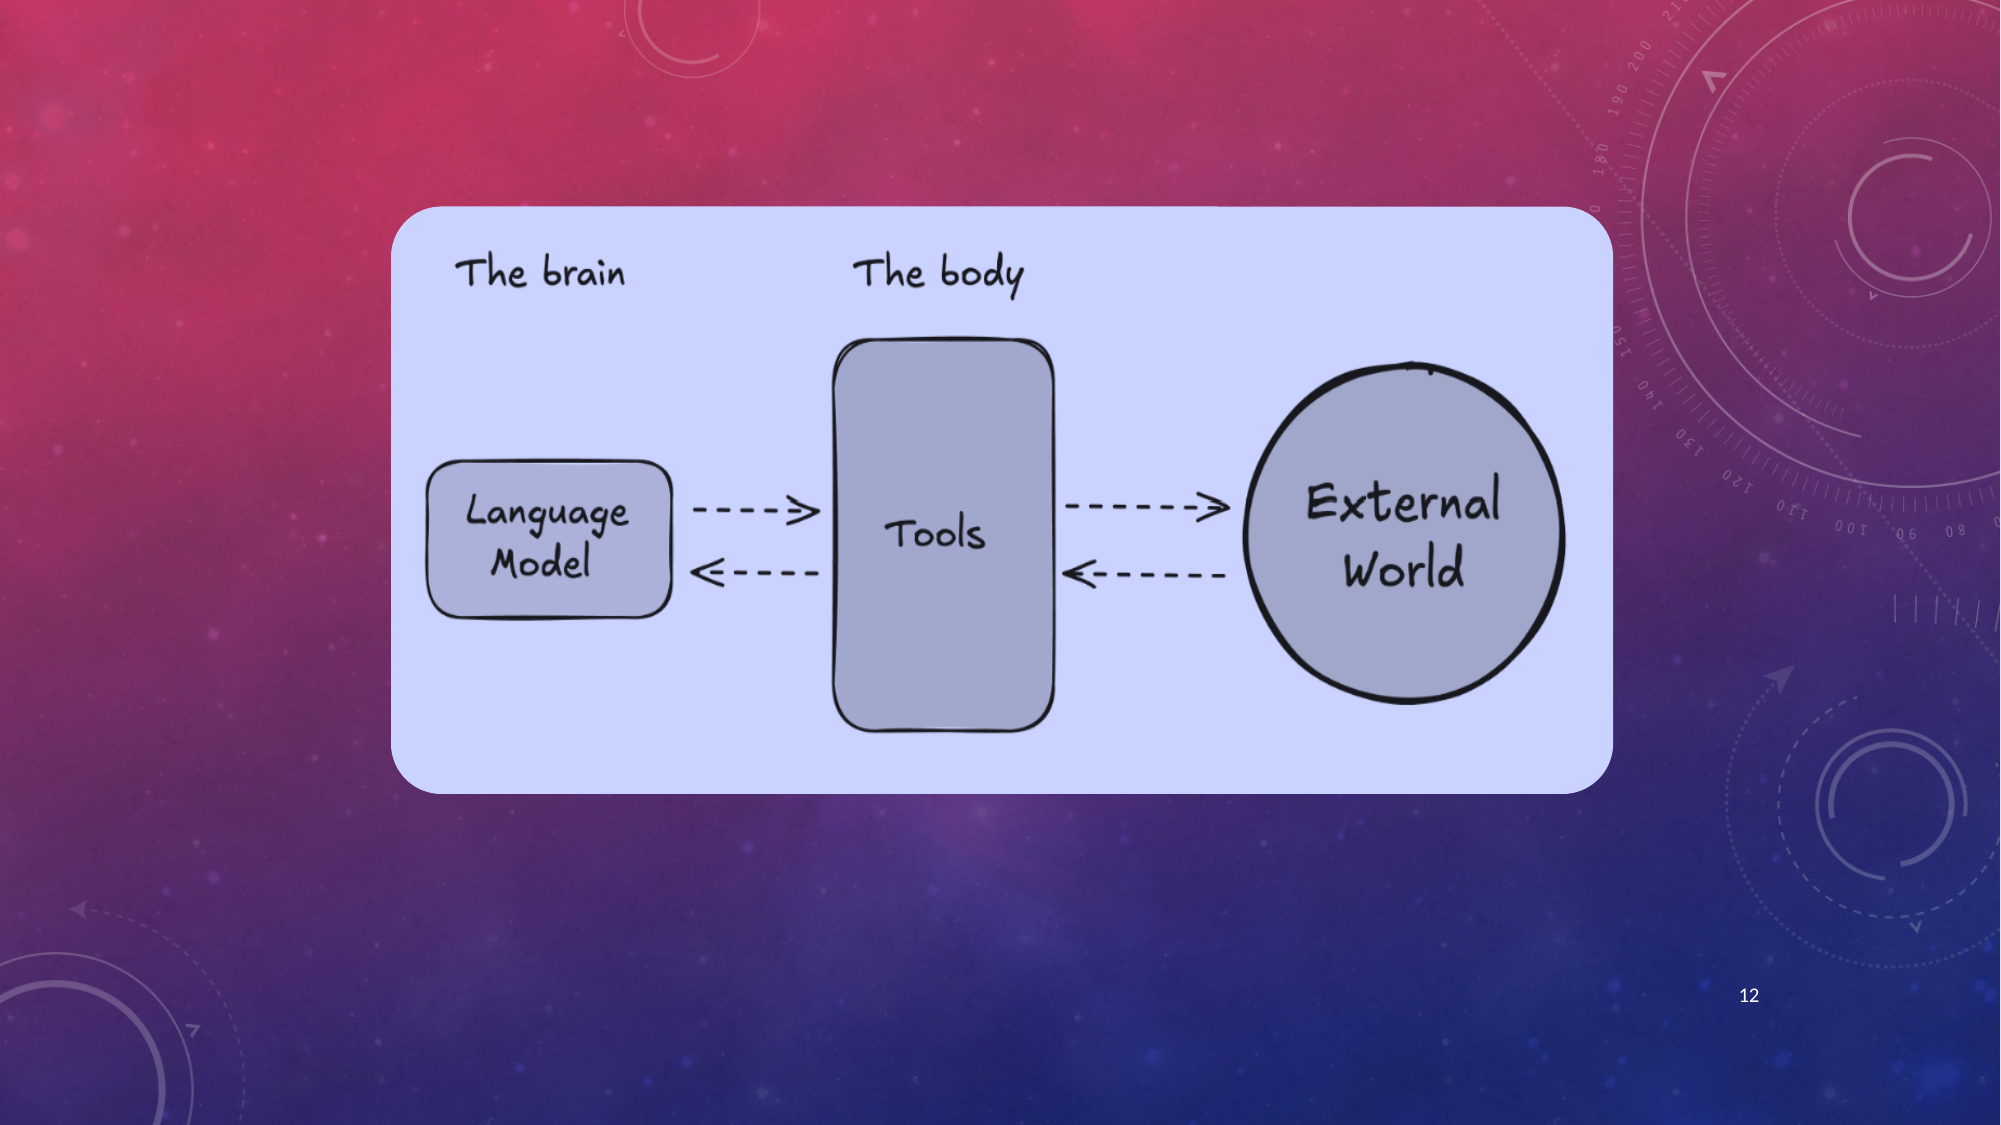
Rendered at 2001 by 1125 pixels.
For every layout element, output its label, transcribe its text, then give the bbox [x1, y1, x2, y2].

slide_number 12 [1684, 963, 1775, 1025]
picture [0, 0, 2001, 1125]
